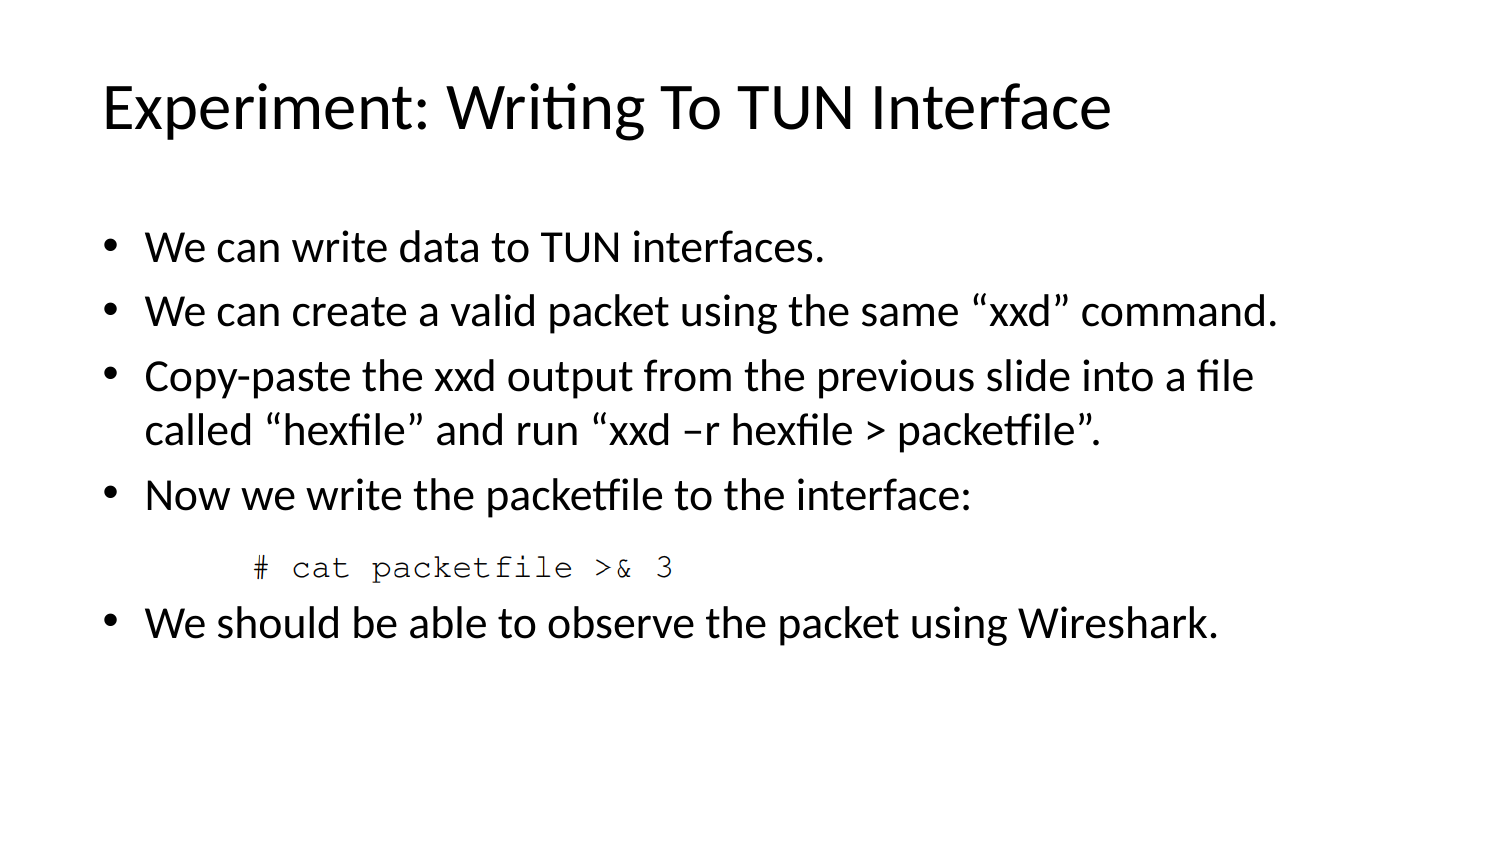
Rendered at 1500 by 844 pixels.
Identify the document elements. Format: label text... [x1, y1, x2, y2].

title Experiment: Writing To TUN Interface [87, 32, 1325, 174]
picture [224, 546, 713, 598]
list We can write data to TUN interfaces. We can create a valid packet using the same “xxd” command. Copy-paste the xxd output from the previous slide into a file called “hexfile” and run “xxd –r hexfile > packetfile”. Now we write the packetfile to the interface: We should be able to observe the packet using Wireshark. [87, 209, 1375, 672]
